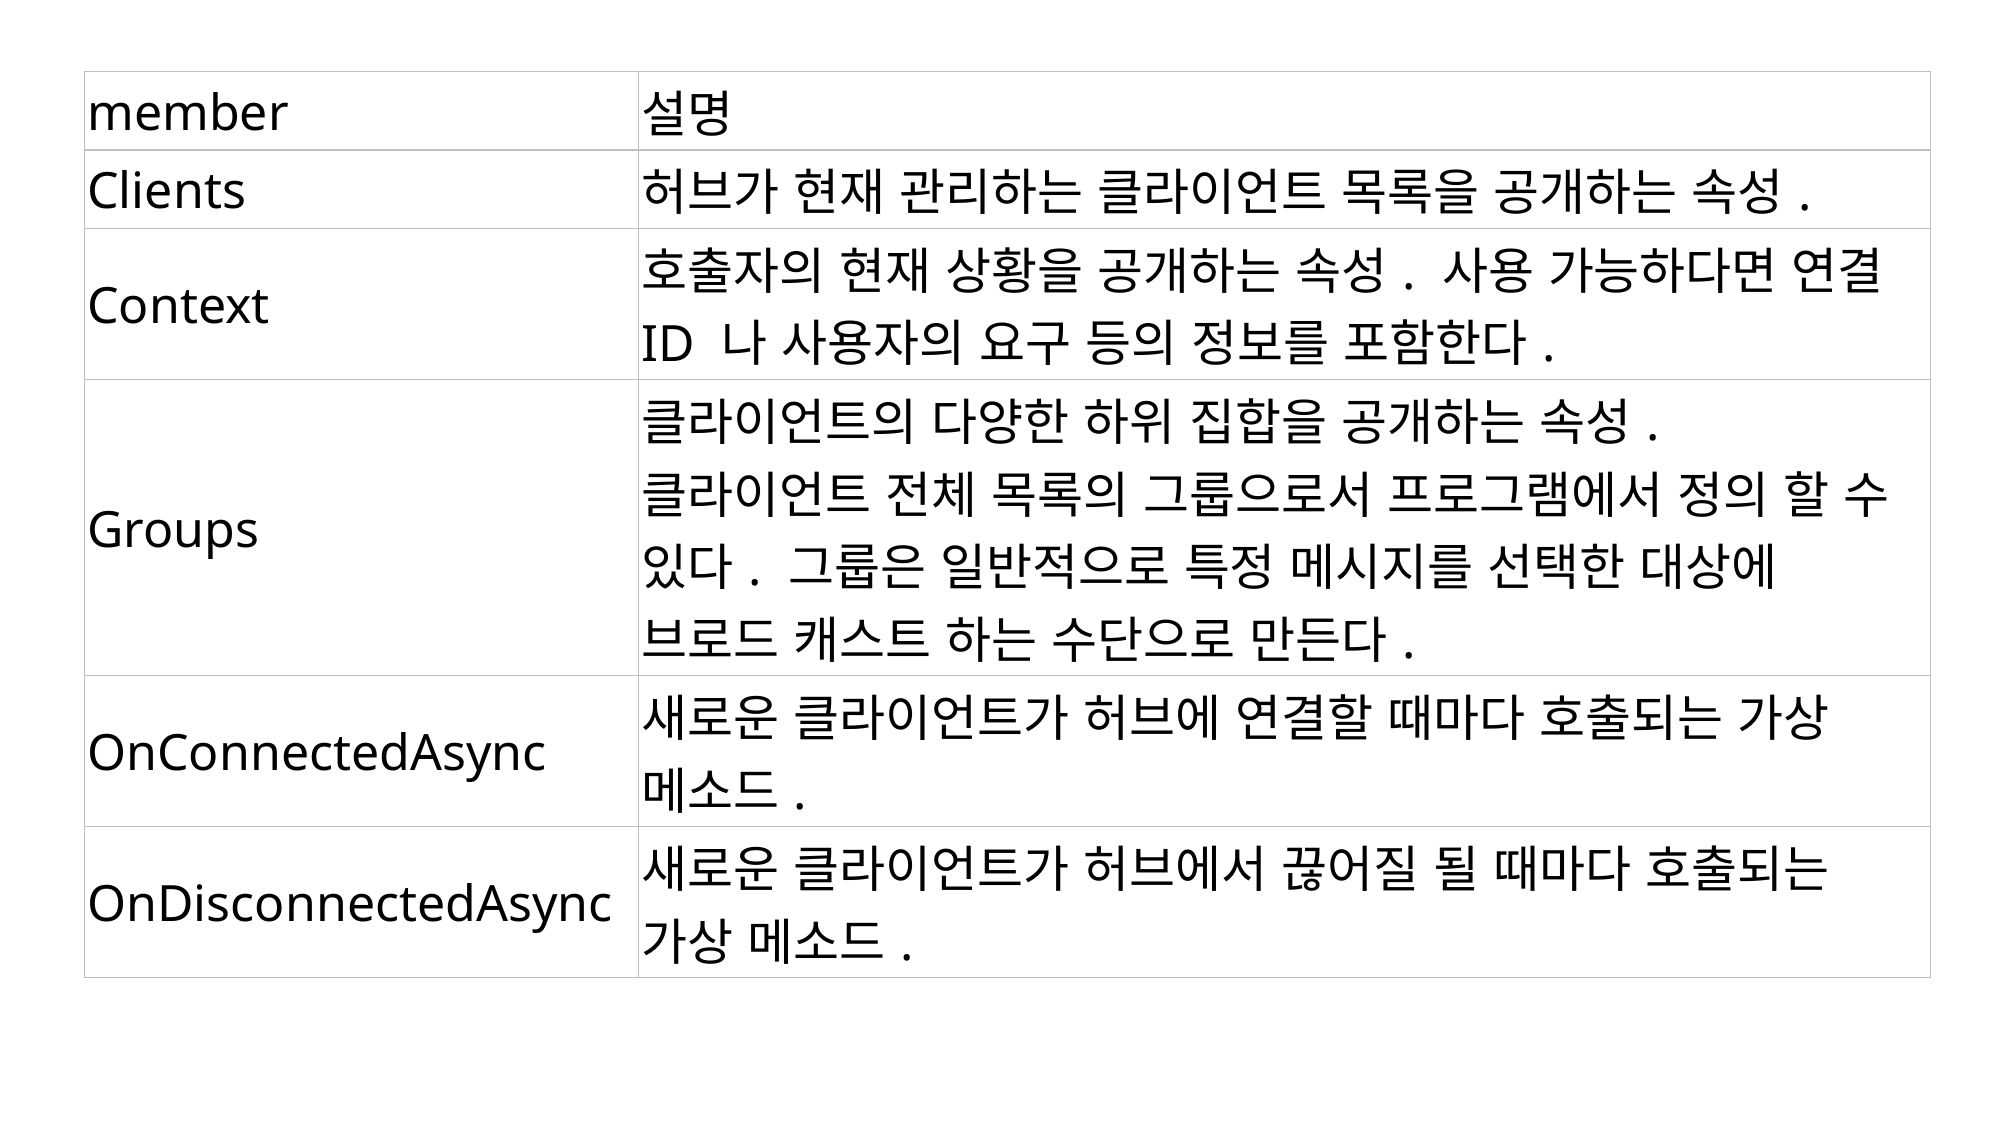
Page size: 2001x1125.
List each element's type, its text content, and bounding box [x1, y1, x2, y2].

table_cell 호출자의 현재 상황을 공개하는 속성. 사용 가능하다면 연결 ID 나 사용자의 요구 등의 정보를 포함한다. [639, 229, 1930, 379]
table_cell OnConnectedAsync [85, 676, 638, 826]
table_cell Groups [85, 380, 638, 675]
table_cell Clients [85, 151, 638, 228]
table_cell 새로운 클라이언트가 허브에서 끊어질 될 때마다 호출되는 가상 메소드. [639, 827, 1930, 977]
table_cell 허브가 현재 관리하는 클라이언트 목록을 공개하는 속성. [639, 151, 1930, 228]
table_cell Context [85, 229, 638, 379]
table_cell 새로운 클라이언트가 허브에 연결할 때마다 호출되는 가상 메소드. [639, 676, 1930, 826]
table_cell OnDisconnectedAsync [85, 827, 638, 977]
table_cell 클라이언트의 다양한 하위 집합을 공개하는 속성. 클라이언트 전체 목록의 그룹으로서 프로그램에서 정의 할 수 있다. 그룹은 일반적으로 특정 메시지를 선택한 대상에 브로드 캐스트 하는 수단으로 만든다. [639, 380, 1930, 675]
table_header member [85, 72, 638, 149]
table_header 설명 [639, 72, 1930, 149]
